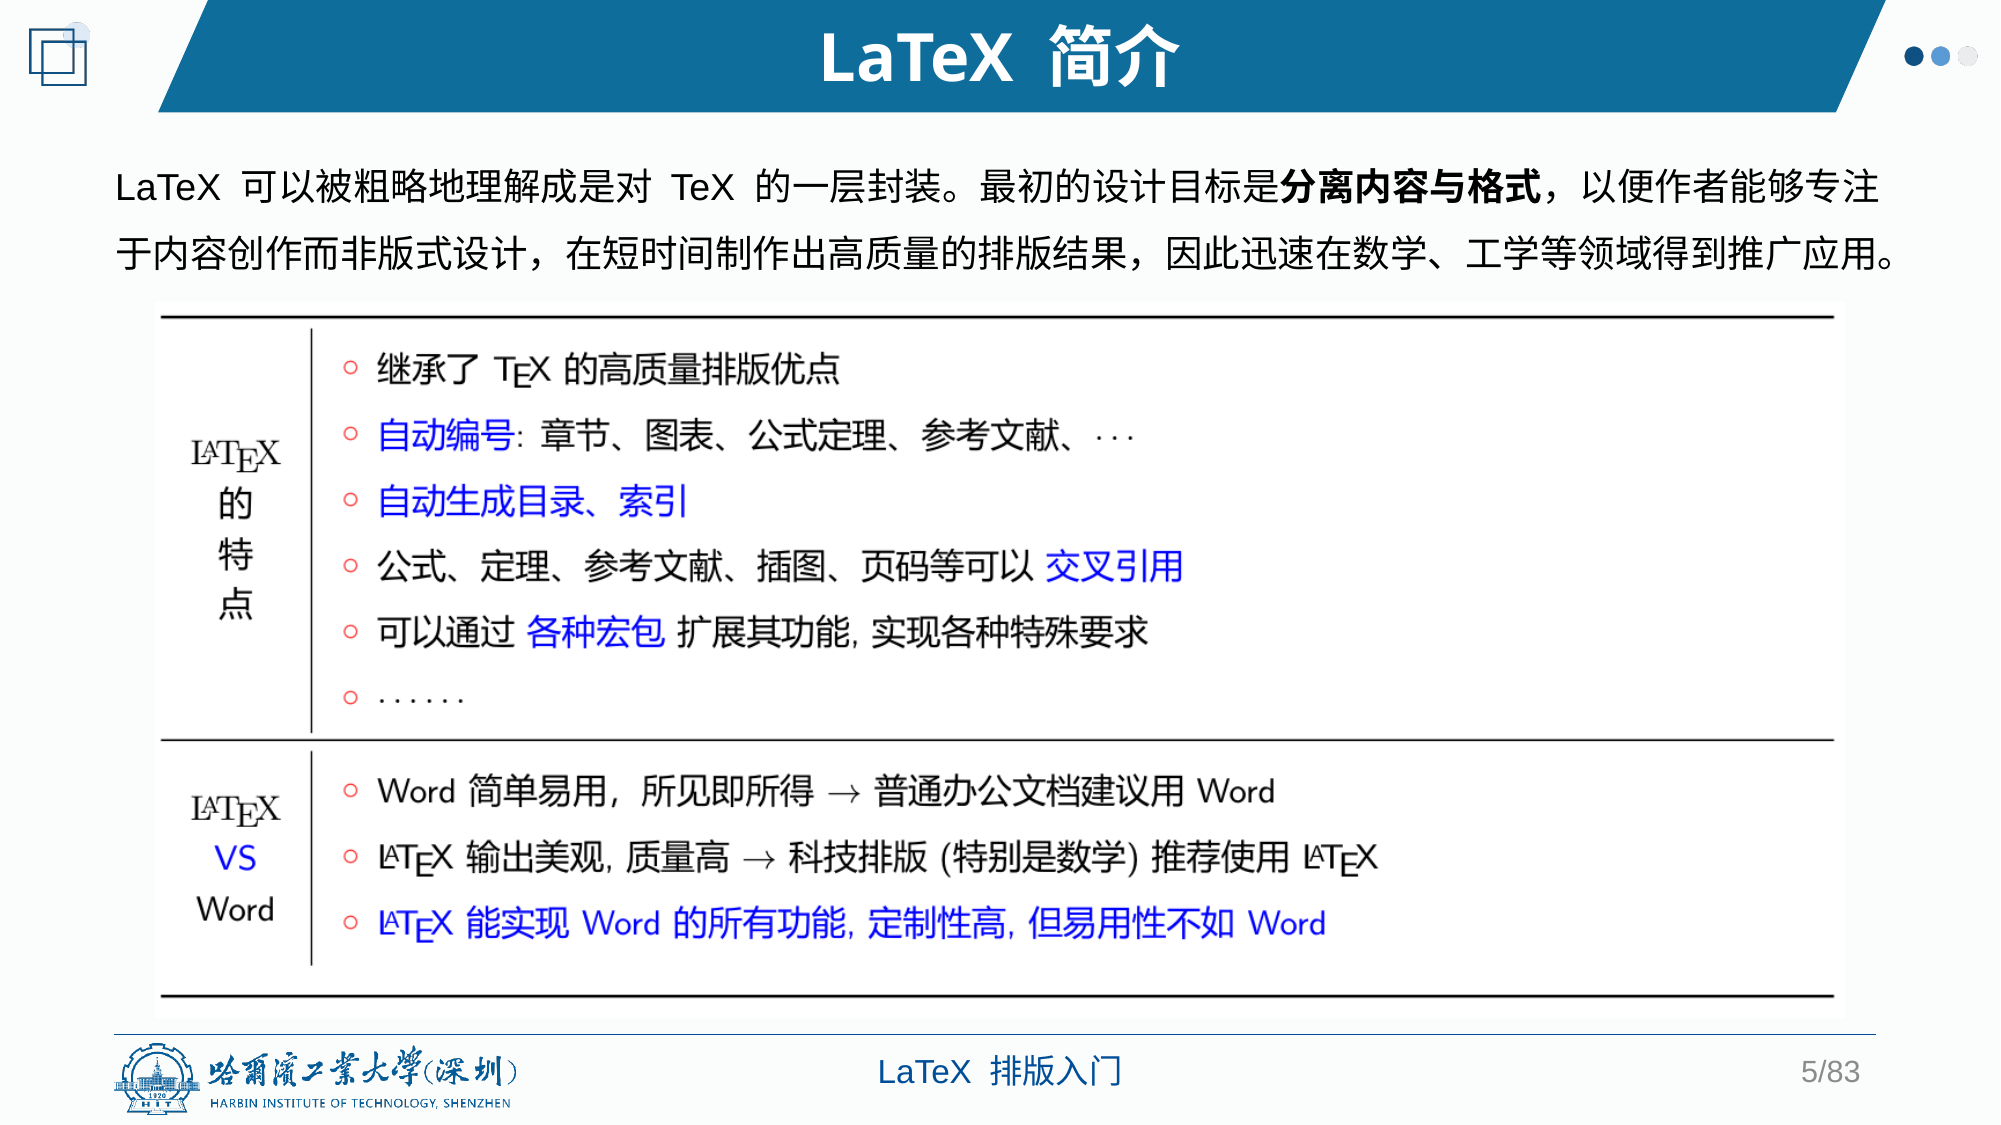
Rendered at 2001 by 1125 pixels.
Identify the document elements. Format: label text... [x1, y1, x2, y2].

picture [155, 302, 1845, 1018]
text_box LaTeX 可以被粗略地理解成是对 TeX 的一层封装。最初的设计目标是分离内容与格式，以便作者能够专注于内容创作而非版式设计，在短时间制作出高质量的排版结果，因此迅速在数学、工学等领域得到推广应用。 [100, 132, 1900, 283]
slide_number 5/83 [1432, 1044, 1876, 1097]
text_box LaTeX 简介 [291, 7, 1709, 103]
picture [0, 0, 119, 110]
picture [1881, 15, 2000, 97]
picture [114, 1043, 516, 1115]
